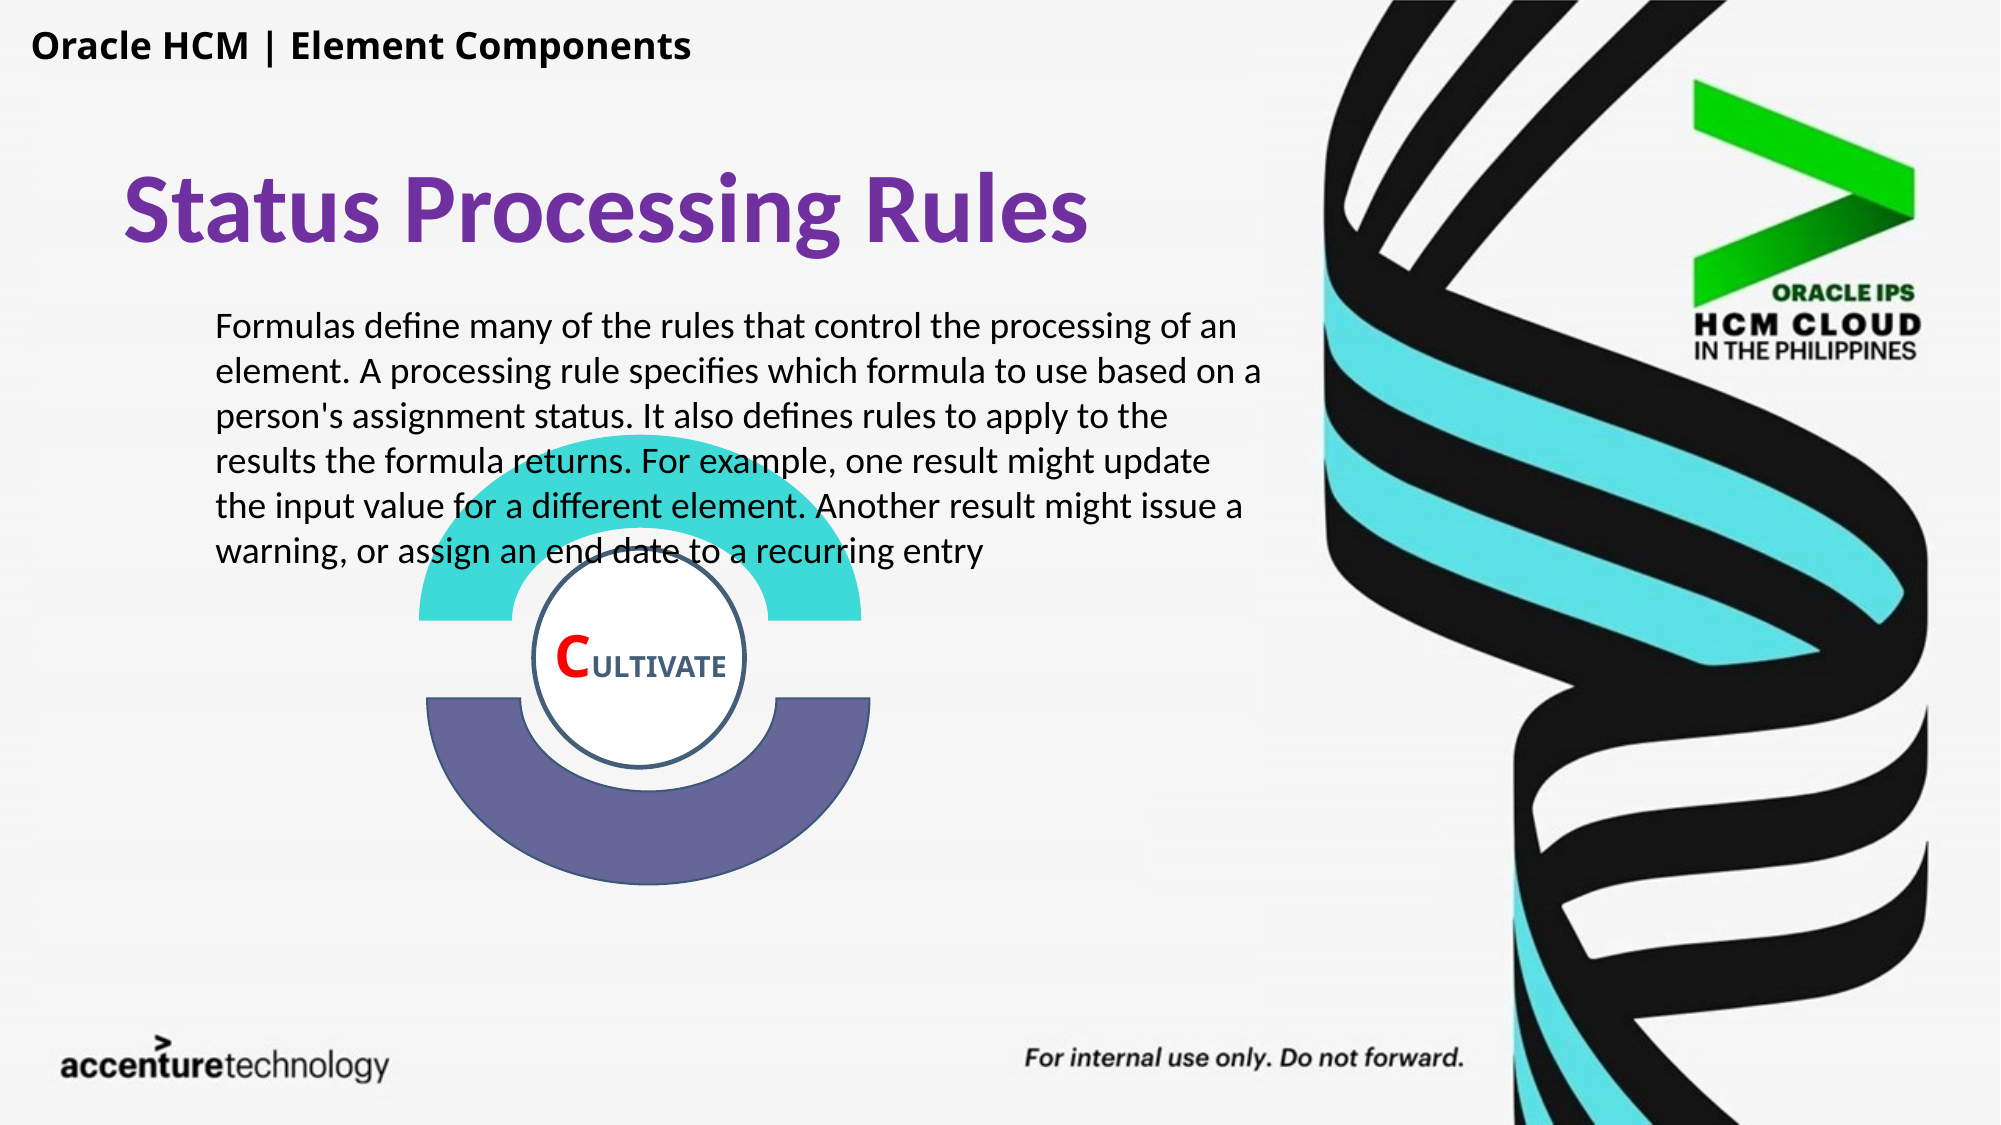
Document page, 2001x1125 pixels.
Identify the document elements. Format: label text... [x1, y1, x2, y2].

picture [0, 0, 2001, 1125]
text_box [179, 283, 1336, 344]
text_box Oracle HCM | Element Components [15, 14, 1028, 74]
text_box Formulas define many of the rules that control the processing of an element. A processing rule specifies which formula to use based on a person's assignment status. It also defines rules to apply to the results the formula returns. For example, one result might update the input value for a different element. Another result might issue a warning, or assign an end date to a recurring entry [125, 294, 1282, 579]
text_box Status Processing Rules [109, 135, 1106, 270]
